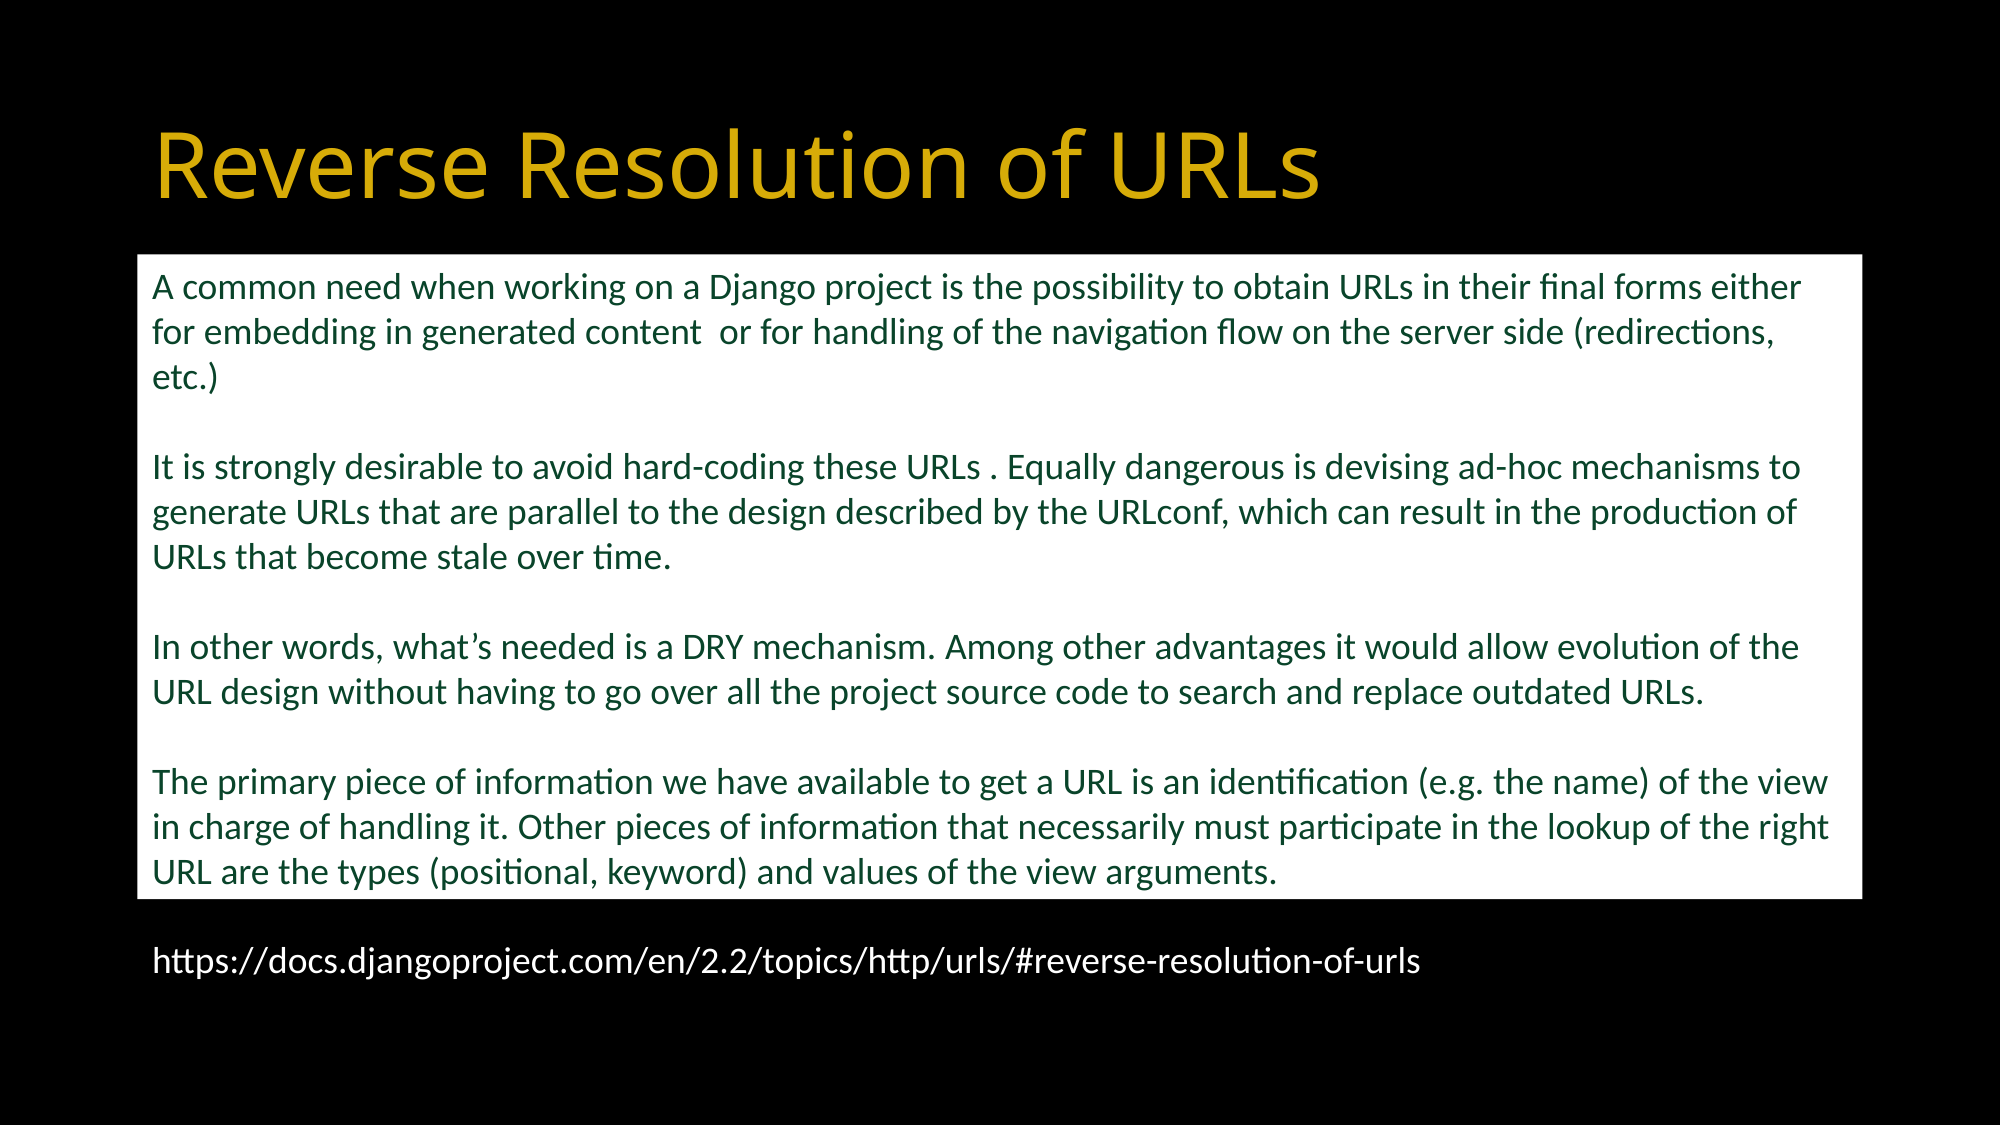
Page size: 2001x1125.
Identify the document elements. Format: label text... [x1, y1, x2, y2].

text_box A common need when working on a Django project is the possibility to obtain URLs in their final forms either for embedding in generated content or for handling of the navigation flow on the server side (redirections, etc.) It is strongly desirable to avoid hard-coding these URLs . Equally dangerous is devising ad-hoc mechanisms to generate URLs that are parallel to the design described by the URLconf, which can result in the production of URLs that become stale over time. In other words, what’s needed is a DRY mechanism. Among other advantages it would allow evolution of the URL design without having to go over all the project source code to search and replace outdated URLs. The primary piece of information we have available to get a URL is an identification (e.g. the name) of the view in charge of handling it. Other pieces of information that necessarily must participate in the lookup of the right URL are the types (positional, keyword) and values of the view arguments. [137, 254, 1863, 900]
text_box https://docs.djangoproject.com/en/2.2/topics/http/urls/#reverse-resolution-of-urls [137, 928, 1863, 989]
title Reverse Resolution of URLs [137, 59, 1863, 254]
